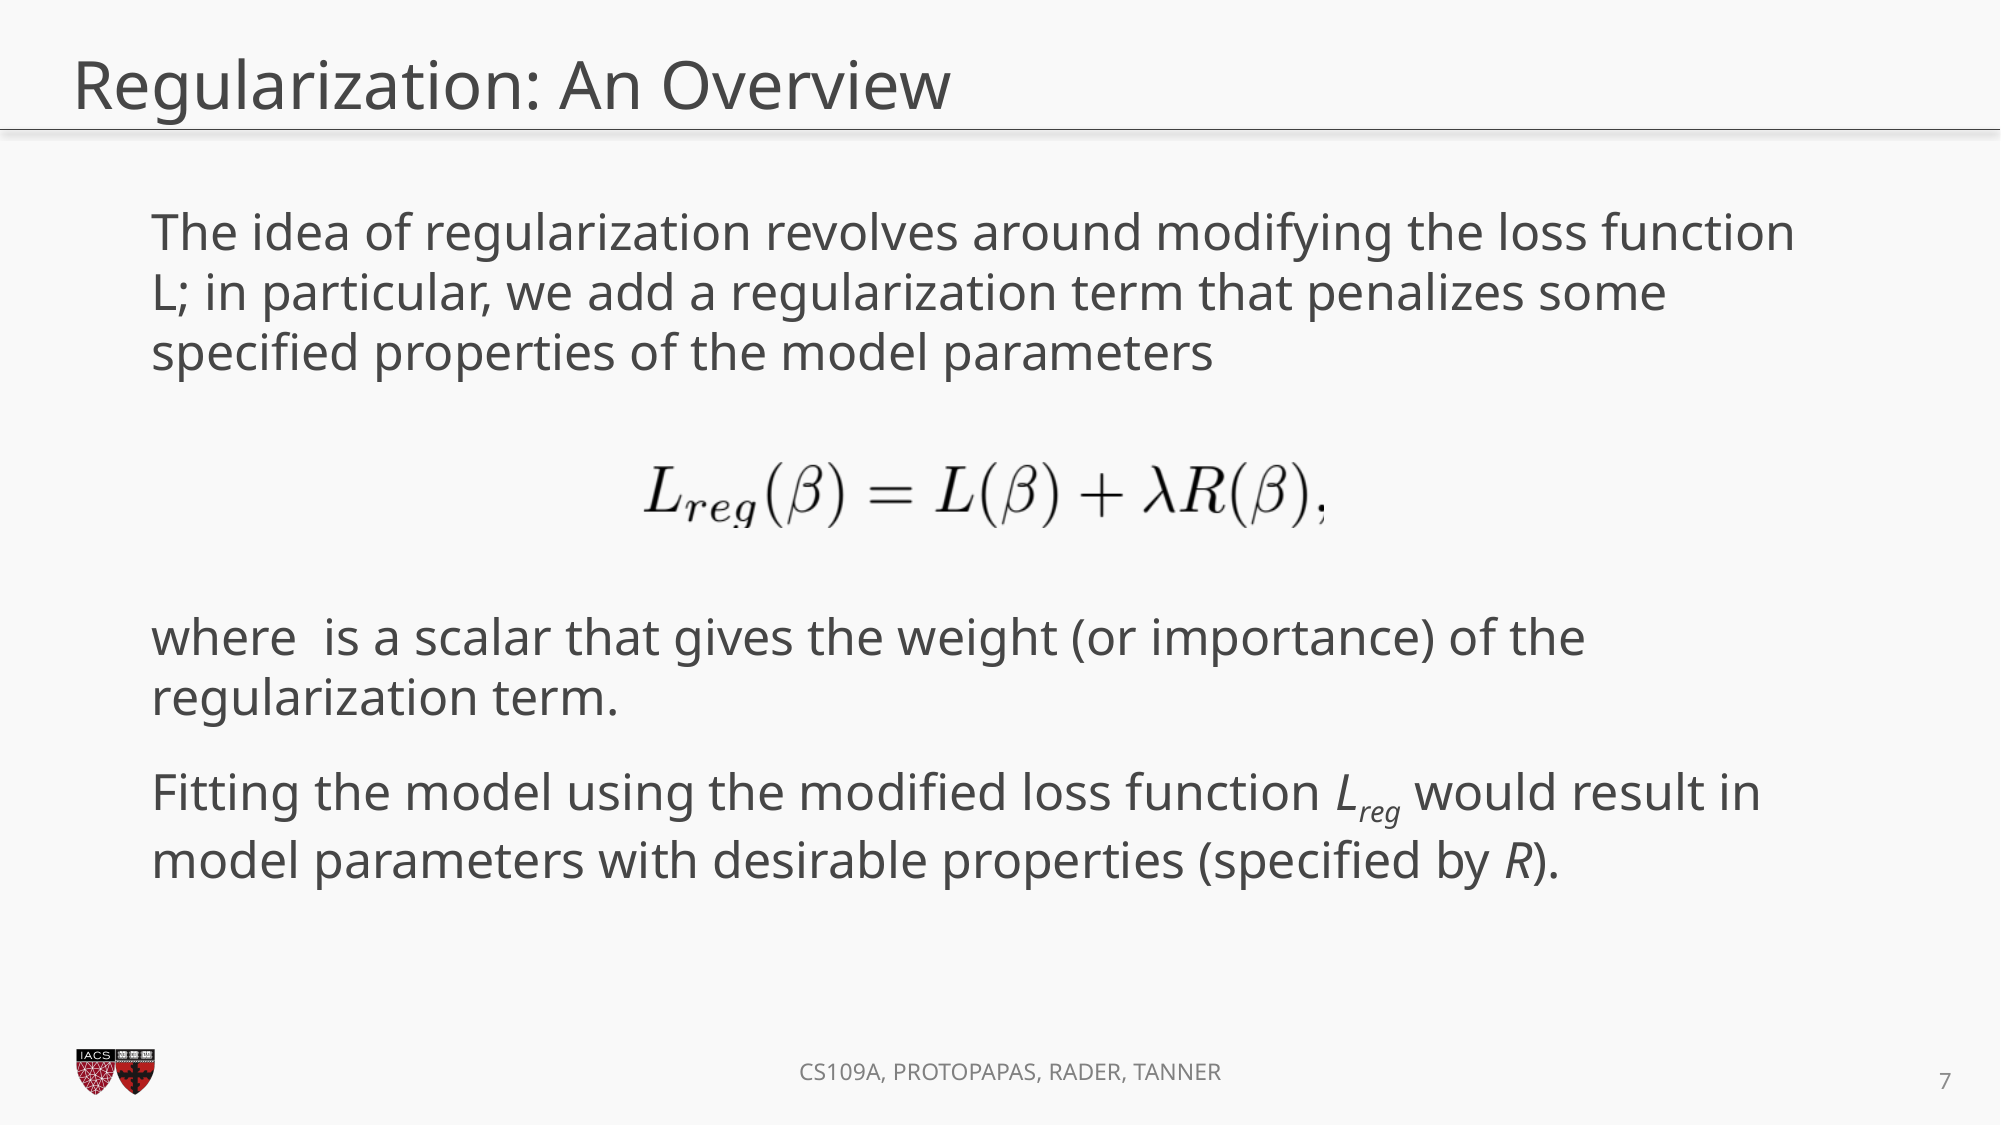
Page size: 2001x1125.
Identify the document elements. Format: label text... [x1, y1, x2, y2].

title Regularization: An Overview [57, 35, 1943, 162]
slide_number 7 [1500, 1050, 1967, 1110]
picture [75, 1049, 155, 1095]
picture [643, 461, 1325, 528]
